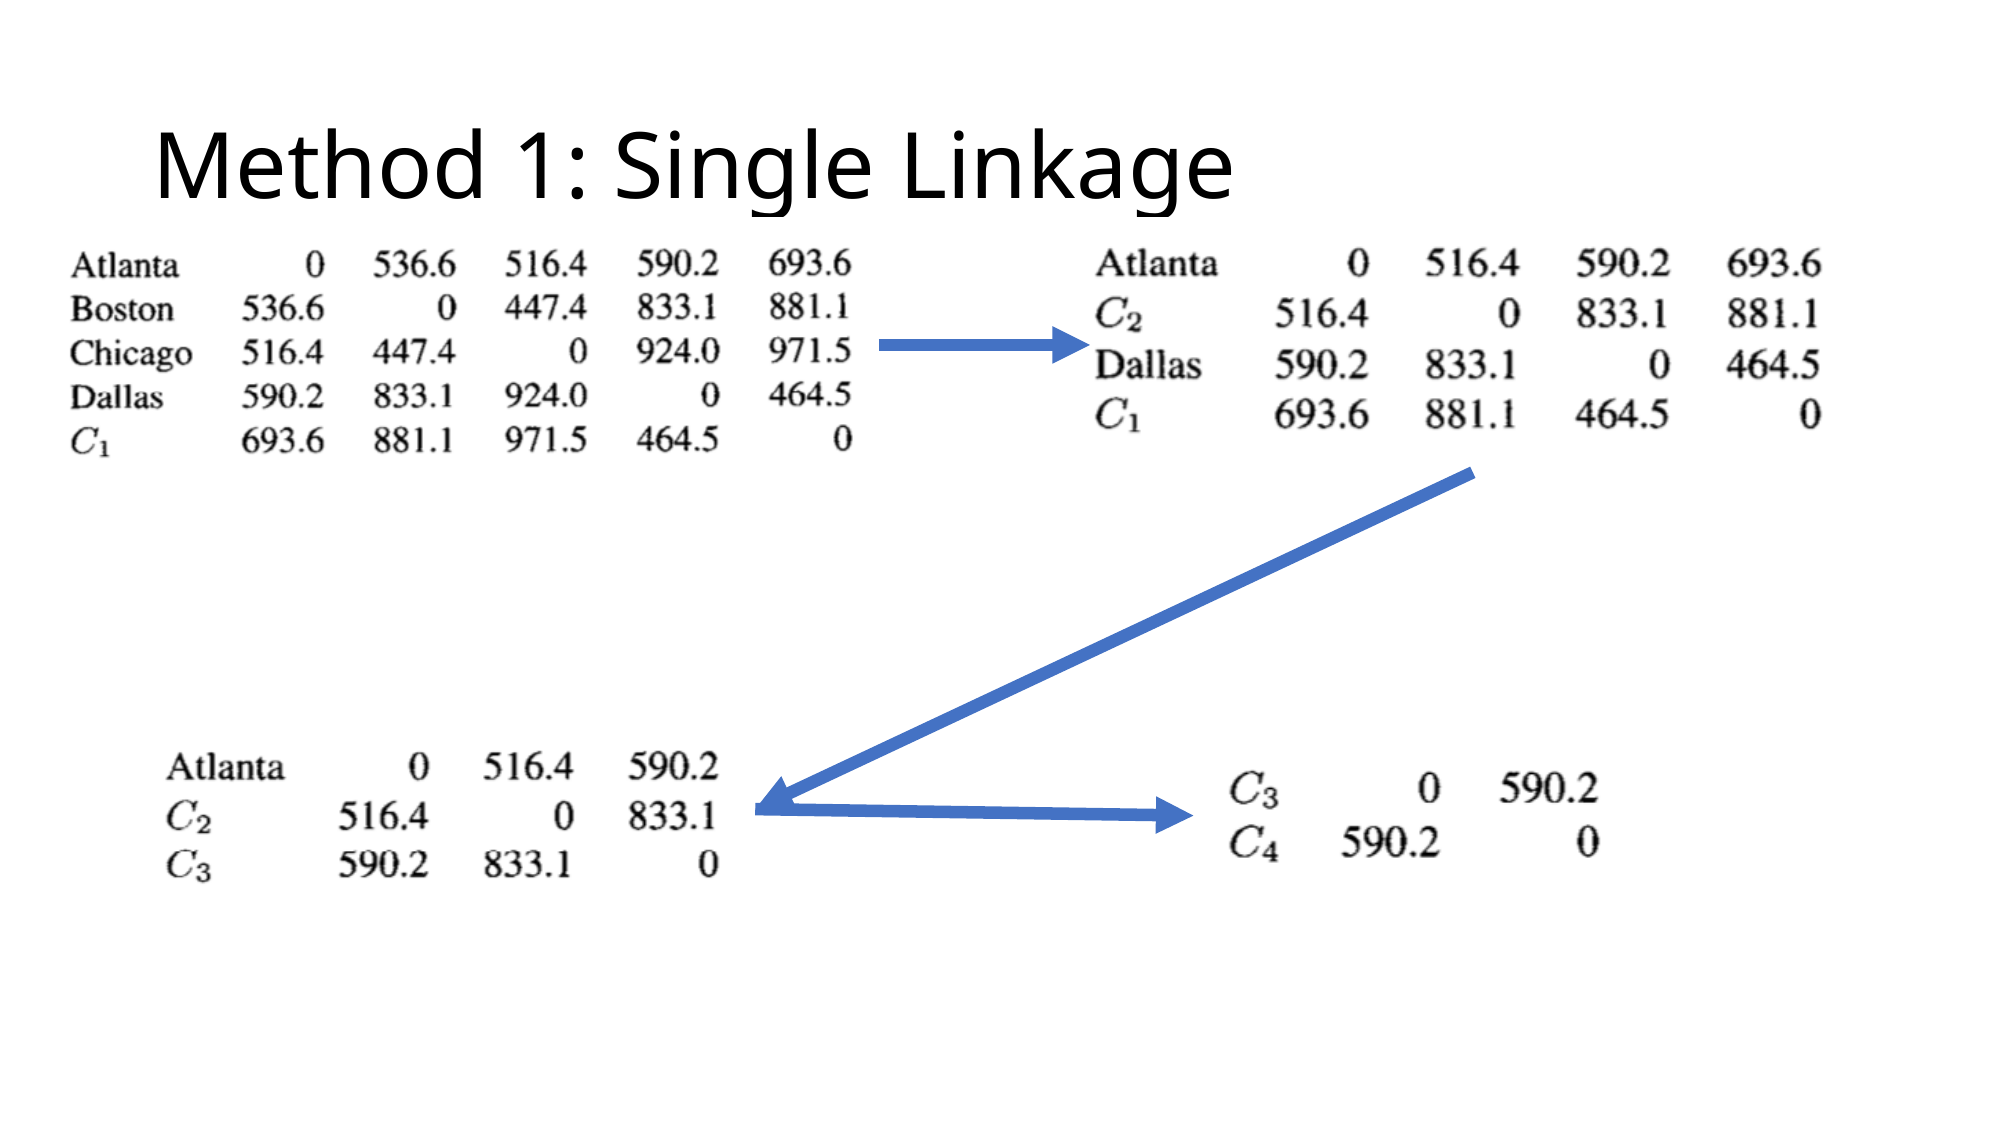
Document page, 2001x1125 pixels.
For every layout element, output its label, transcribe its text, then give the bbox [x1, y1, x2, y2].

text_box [755, 809, 1194, 816]
picture [1089, 217, 1856, 473]
picture [1193, 743, 1655, 888]
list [51, 217, 879, 473]
picture [137, 710, 756, 908]
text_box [755, 472, 1473, 810]
title Method 1: Single Linkage [137, 59, 1863, 278]
